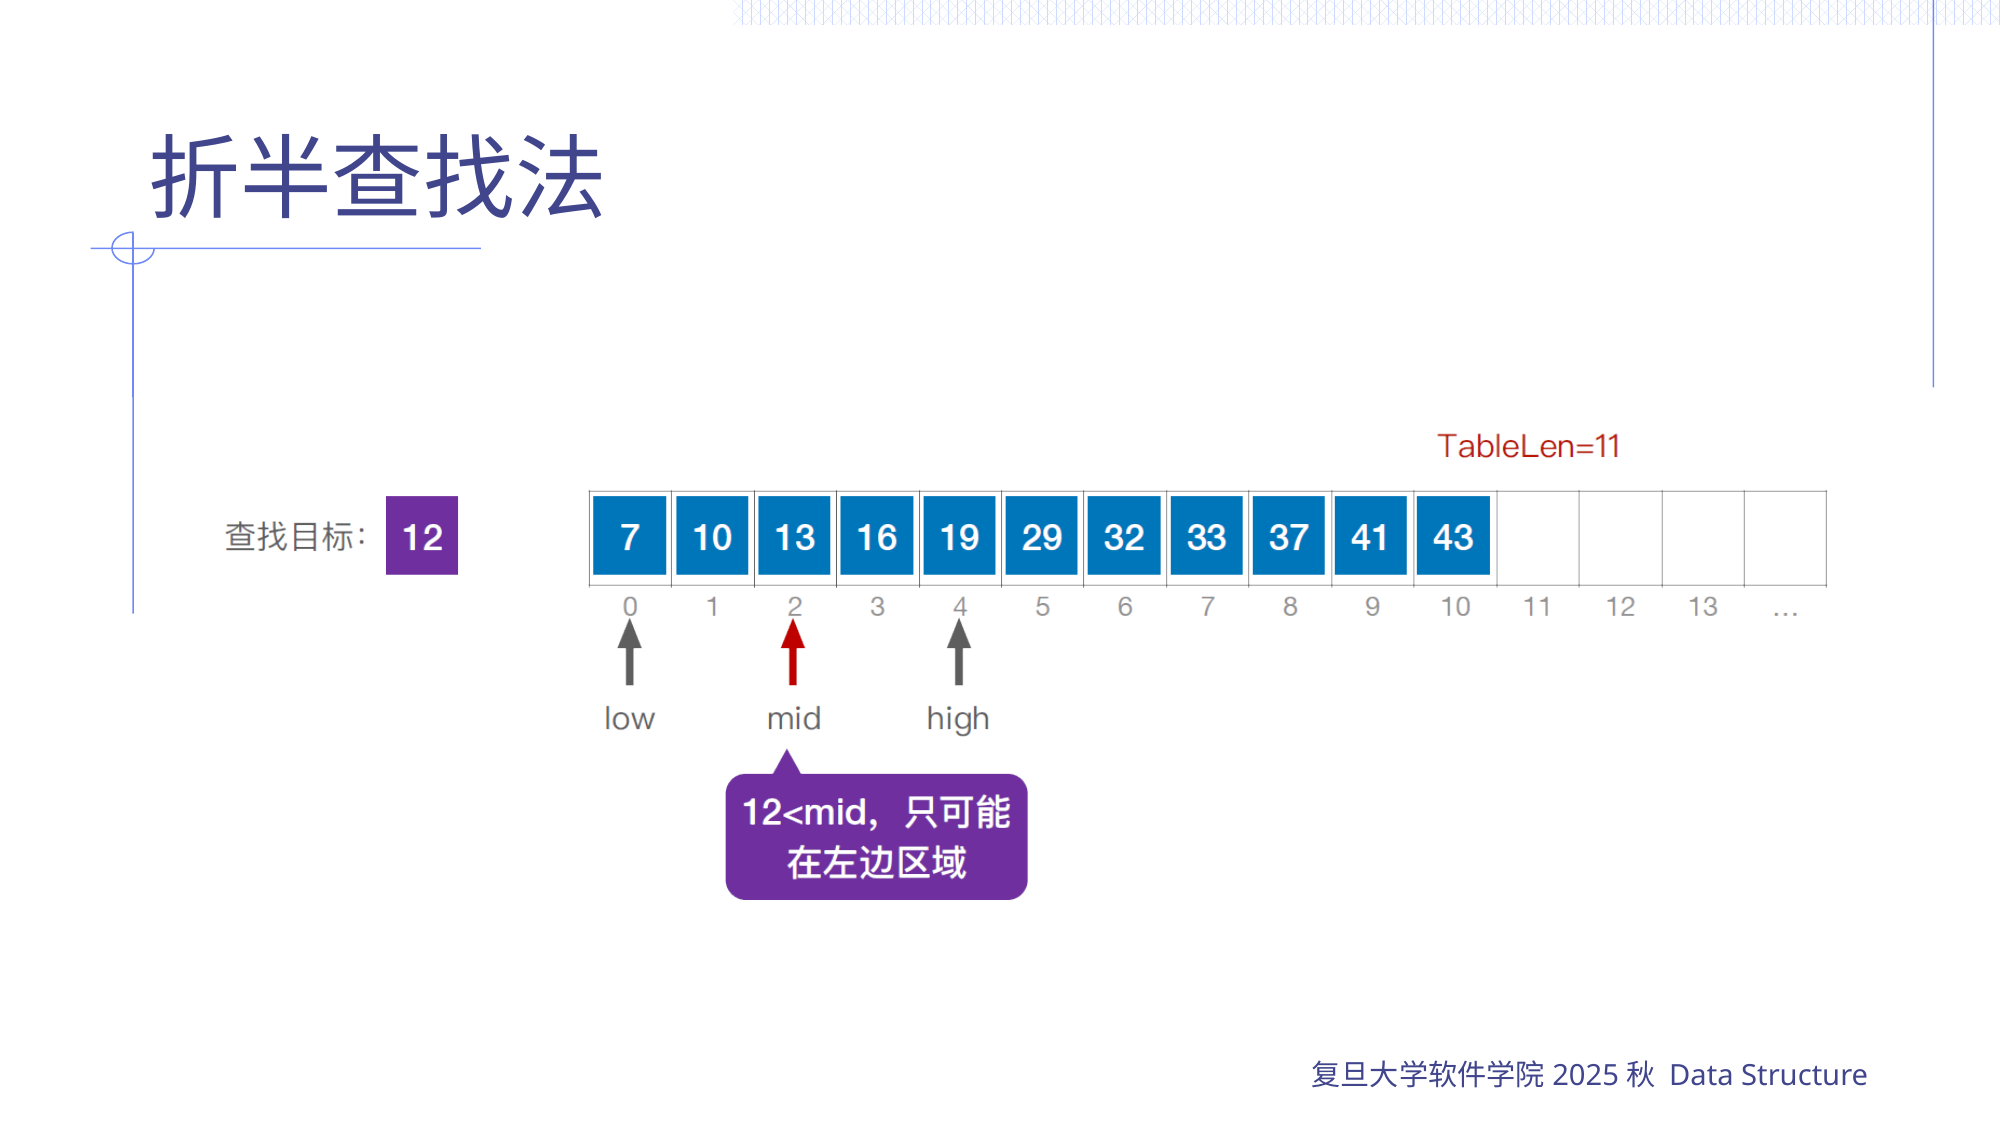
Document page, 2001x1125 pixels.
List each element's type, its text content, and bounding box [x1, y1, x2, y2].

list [183, 374, 1884, 926]
title 折半查找法 [133, 50, 1834, 238]
